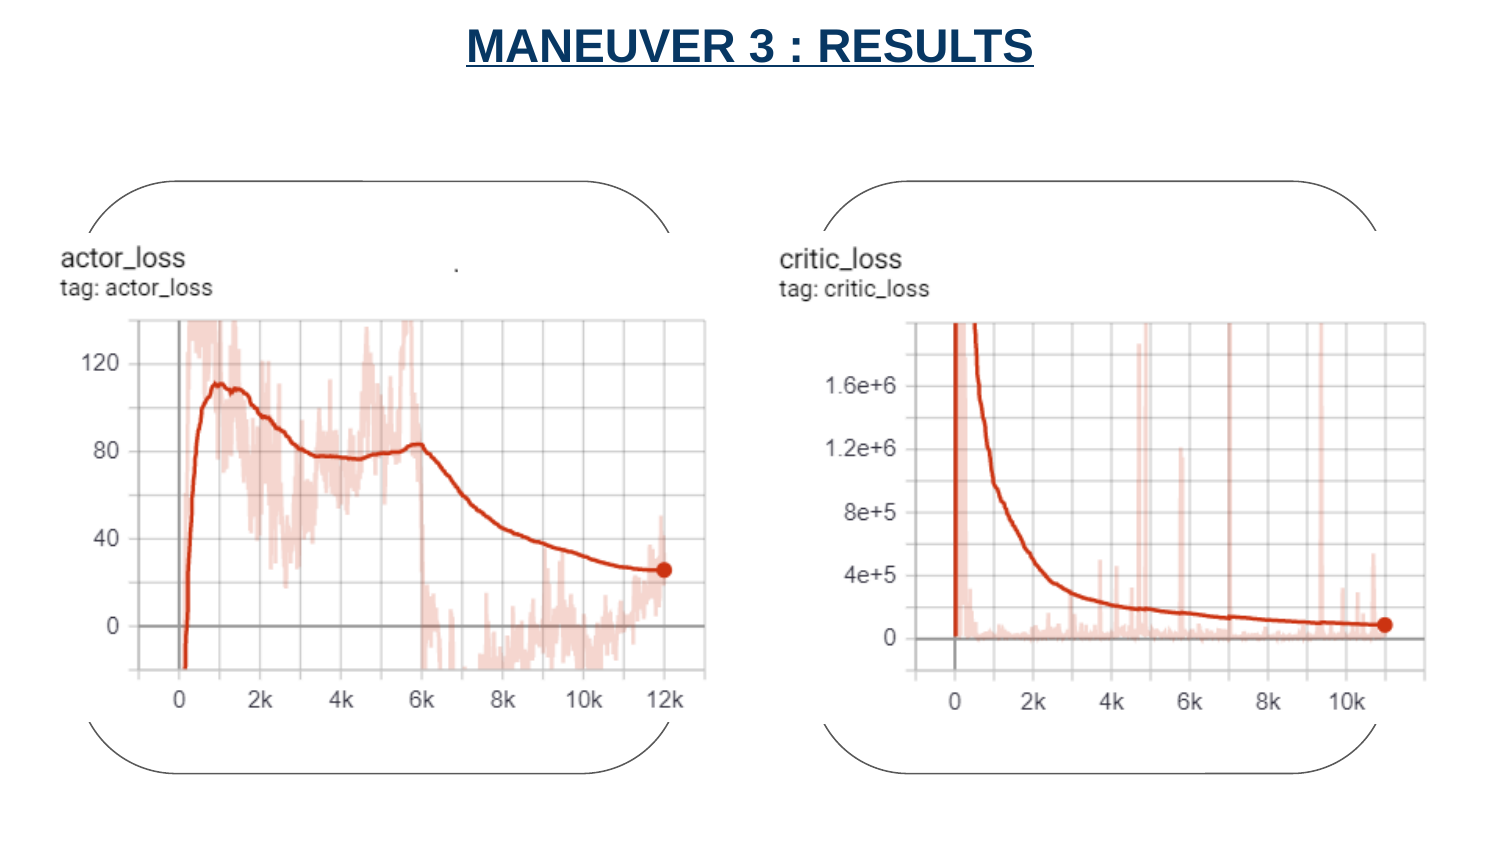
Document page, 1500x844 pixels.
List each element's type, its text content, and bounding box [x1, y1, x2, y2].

text_box [93, 729, 665, 774]
text_box [89, 181, 669, 232]
picture [761, 230, 1439, 724]
text_box [825, 181, 1375, 229]
picture [41, 233, 716, 722]
text_box MANEUVER 3 : RESULTS [51, 0, 1449, 87]
text_box [829, 732, 1371, 774]
